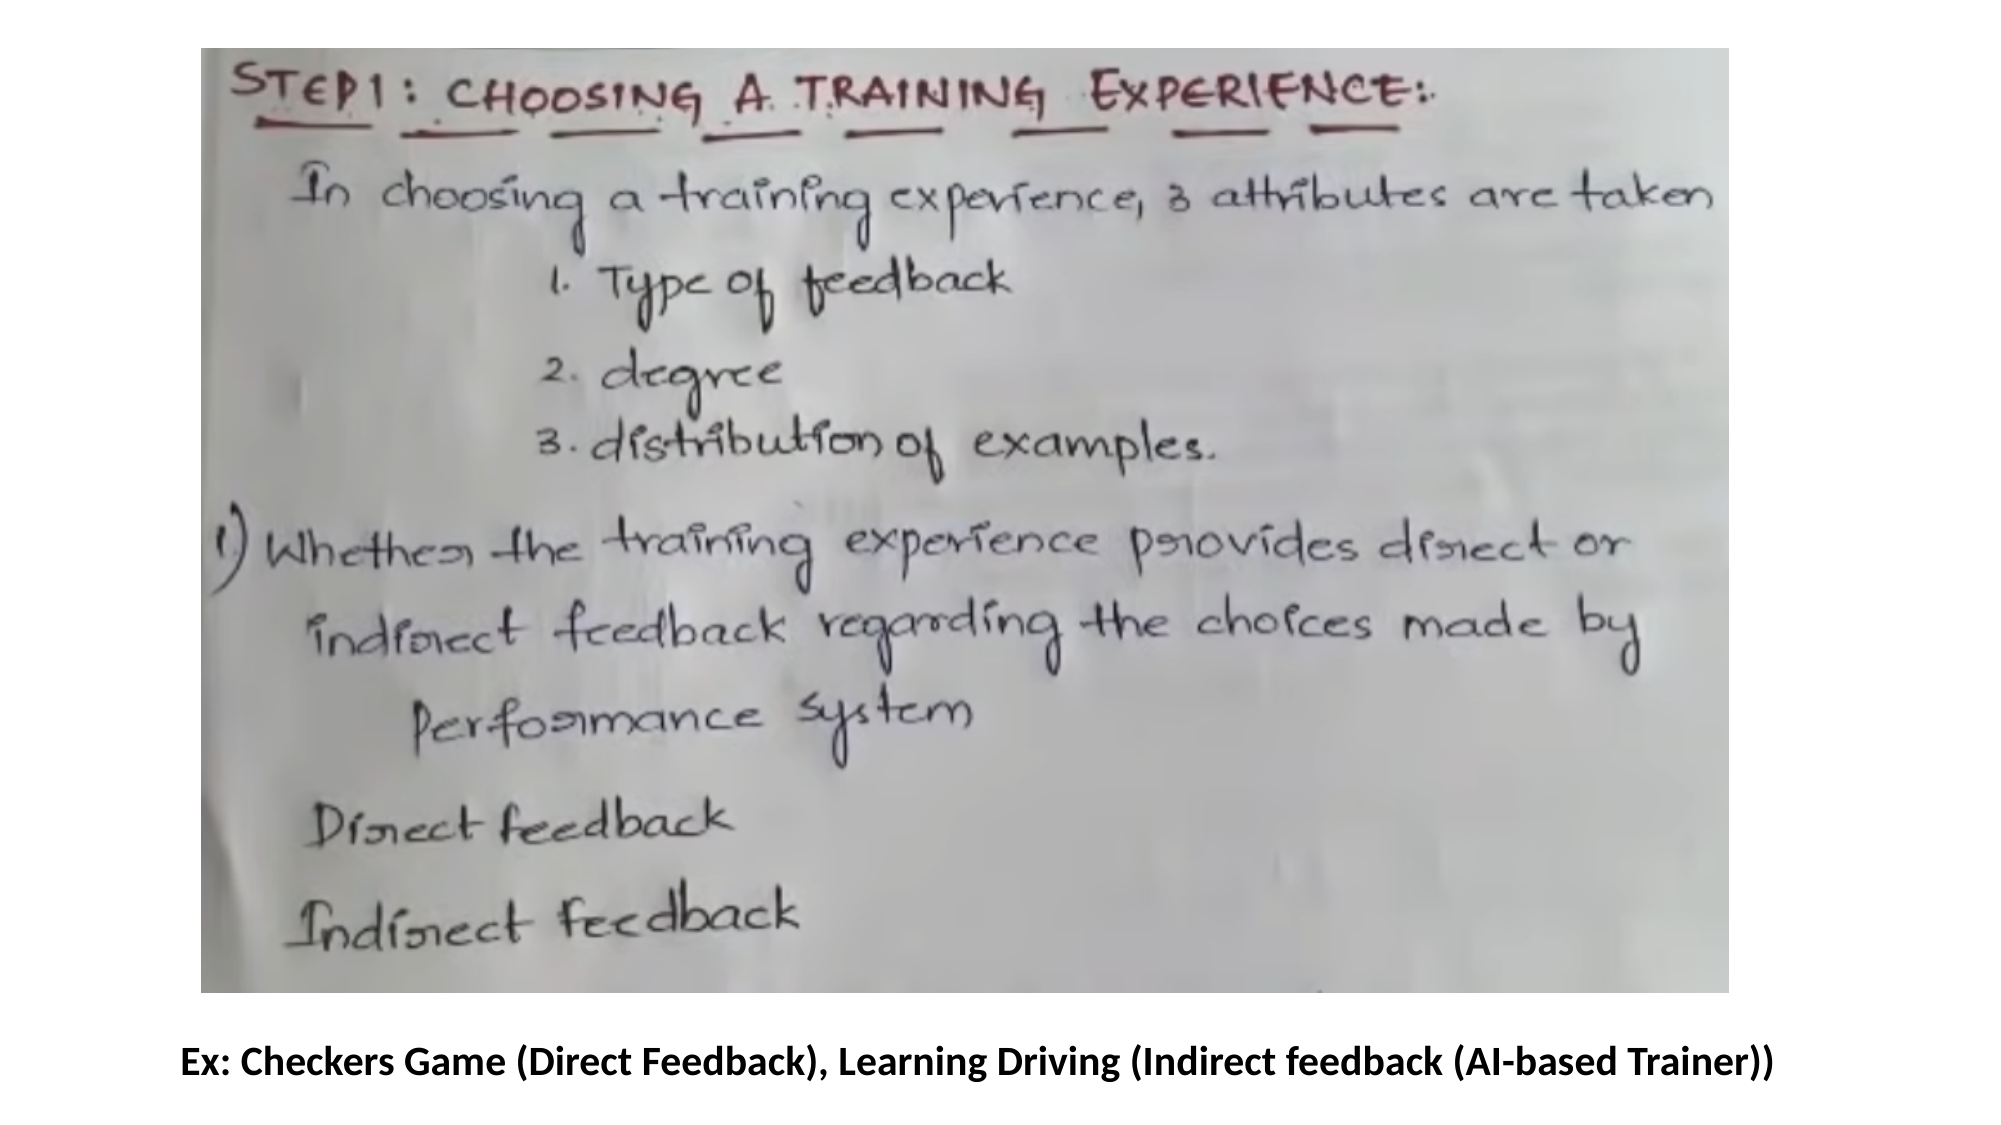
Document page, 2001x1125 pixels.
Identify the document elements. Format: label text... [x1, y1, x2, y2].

text_box Ex: Checkers Game (Direct Feedback), Learning Driving (Indirect feedback (AI-based Trainer)) [165, 1026, 1805, 1092]
picture [201, 48, 1729, 993]
